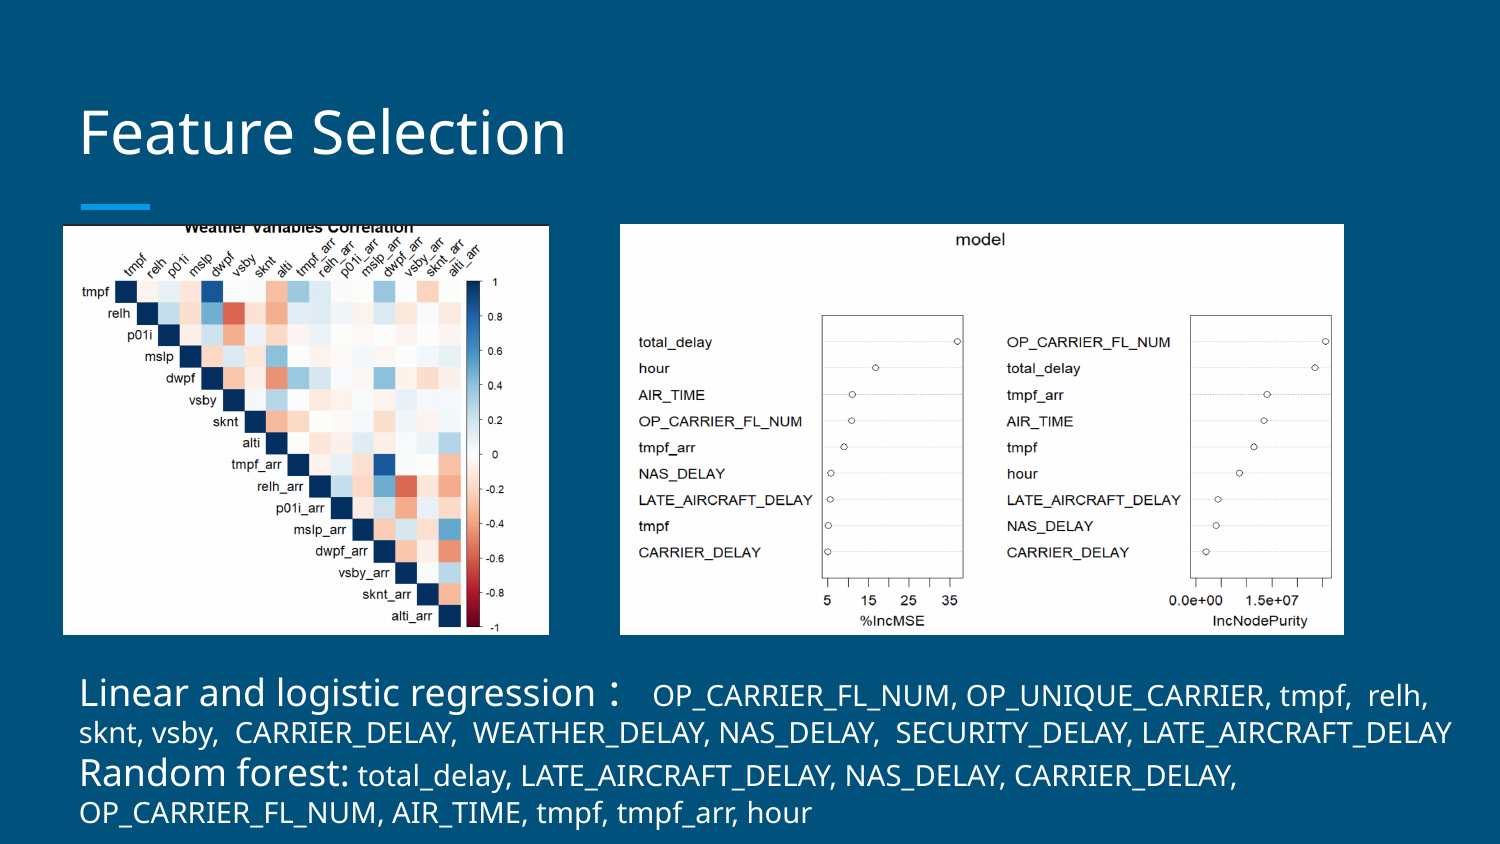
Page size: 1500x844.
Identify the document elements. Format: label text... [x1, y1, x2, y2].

title Feature Selection [63, 75, 1437, 188]
text_box Linear and logistic regression：OP_CARRIER_FL_NUM, OP_UNIQUE_CARRIER, tmpf, relh, sknt, vsby, CARRIER_DELAY, WEATHER_DELAY, NAS_DELAY, SECURITY_DELAY, LATE_AIRCRAFT_DELAY Random forest: total_delay, LATE_AIRCRAFT_DELAY, NAS_DELAY, CARRIER_DELAY, OP_CARRIER_FL_NUM, AIR_TIME, tmpf, tmpf_arr, hour [63, 654, 1474, 844]
picture [621, 225, 1343, 634]
picture [64, 225, 548, 634]
